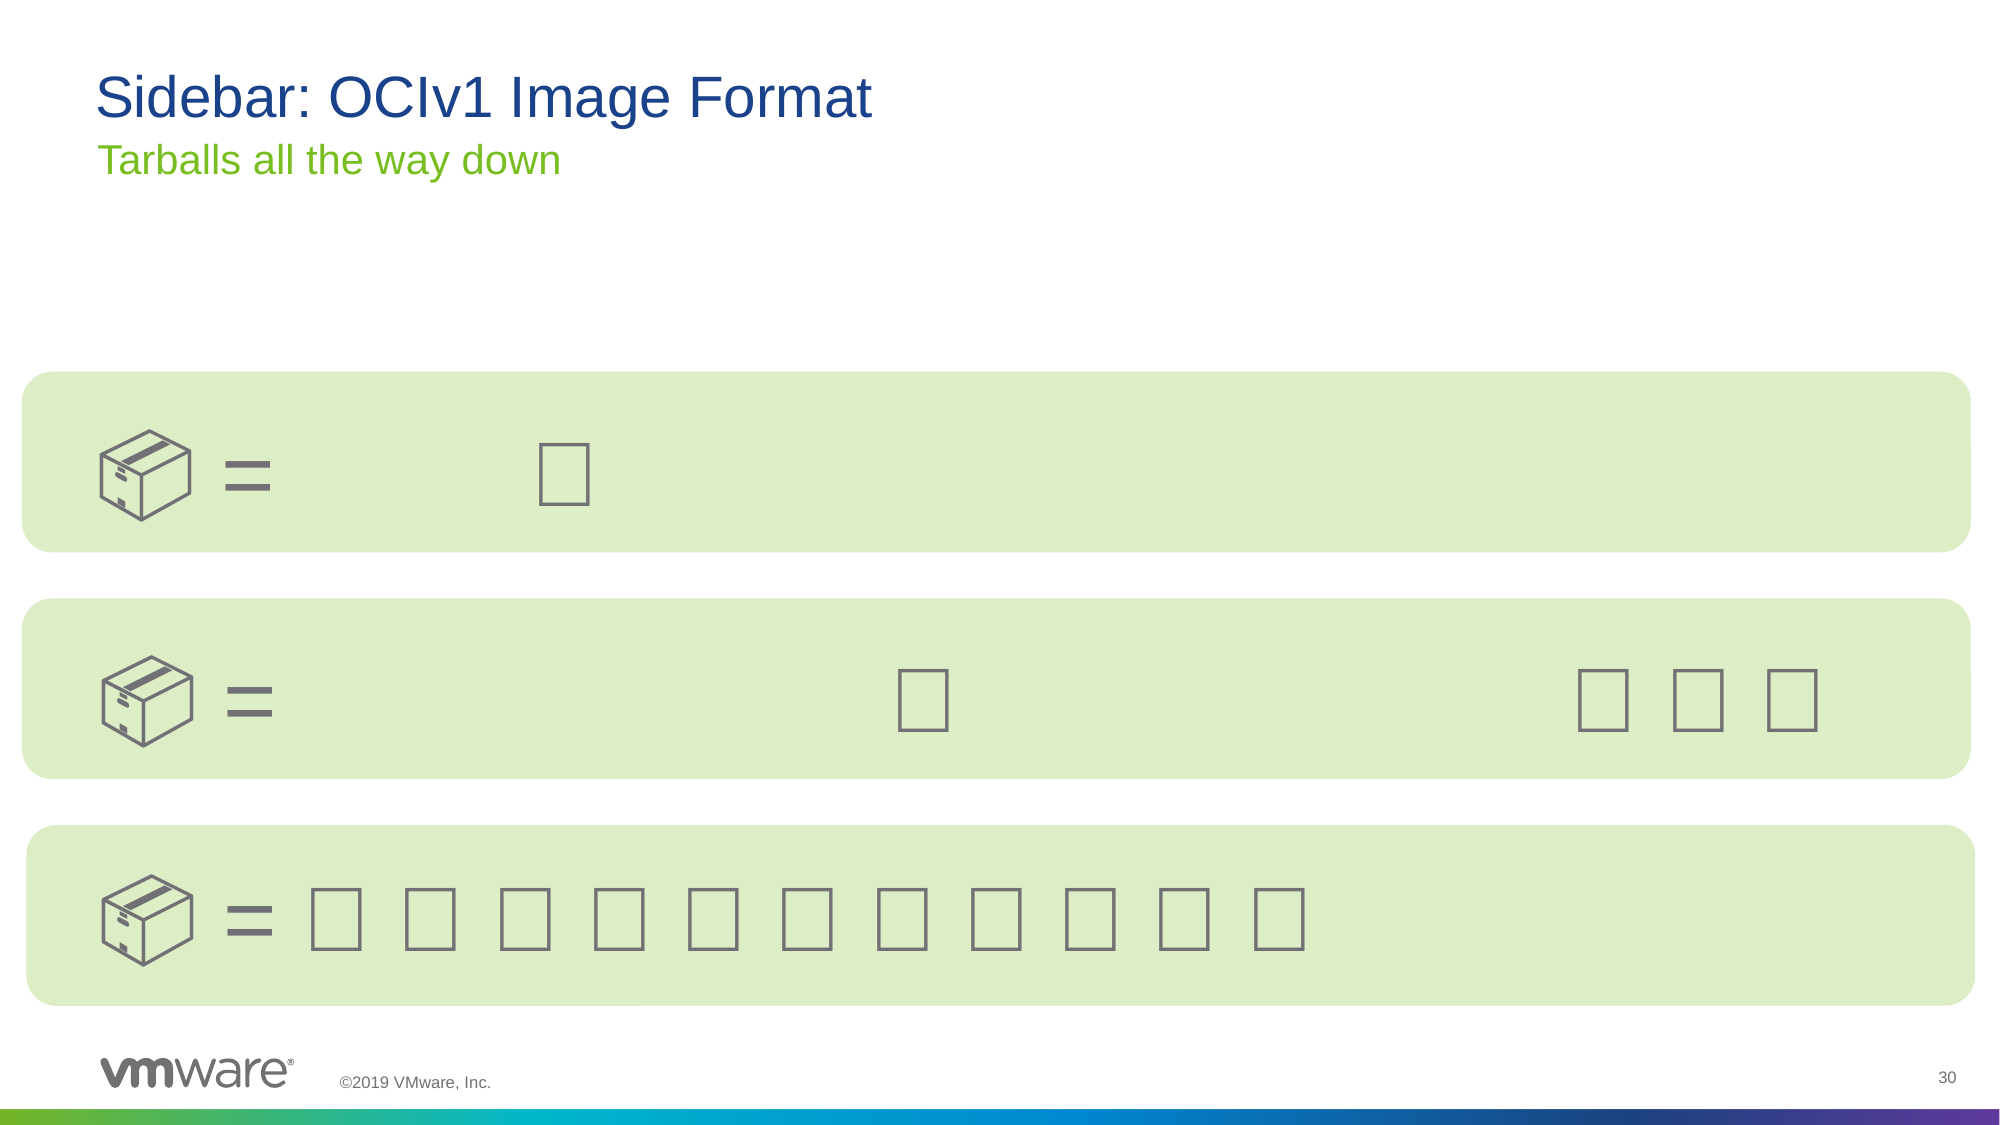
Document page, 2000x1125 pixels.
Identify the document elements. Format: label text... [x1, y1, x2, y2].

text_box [26, 824, 1976, 1006]
subtitle Tarballs all the way down [97, 133, 1896, 174]
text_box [21, 371, 1971, 553]
picture [0, 1109, 719, 1125]
title Sidebar: OCIv1 Image Format [95, 67, 1900, 131]
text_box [21, 598, 1971, 780]
picture [1075, 1109, 2000, 1125]
